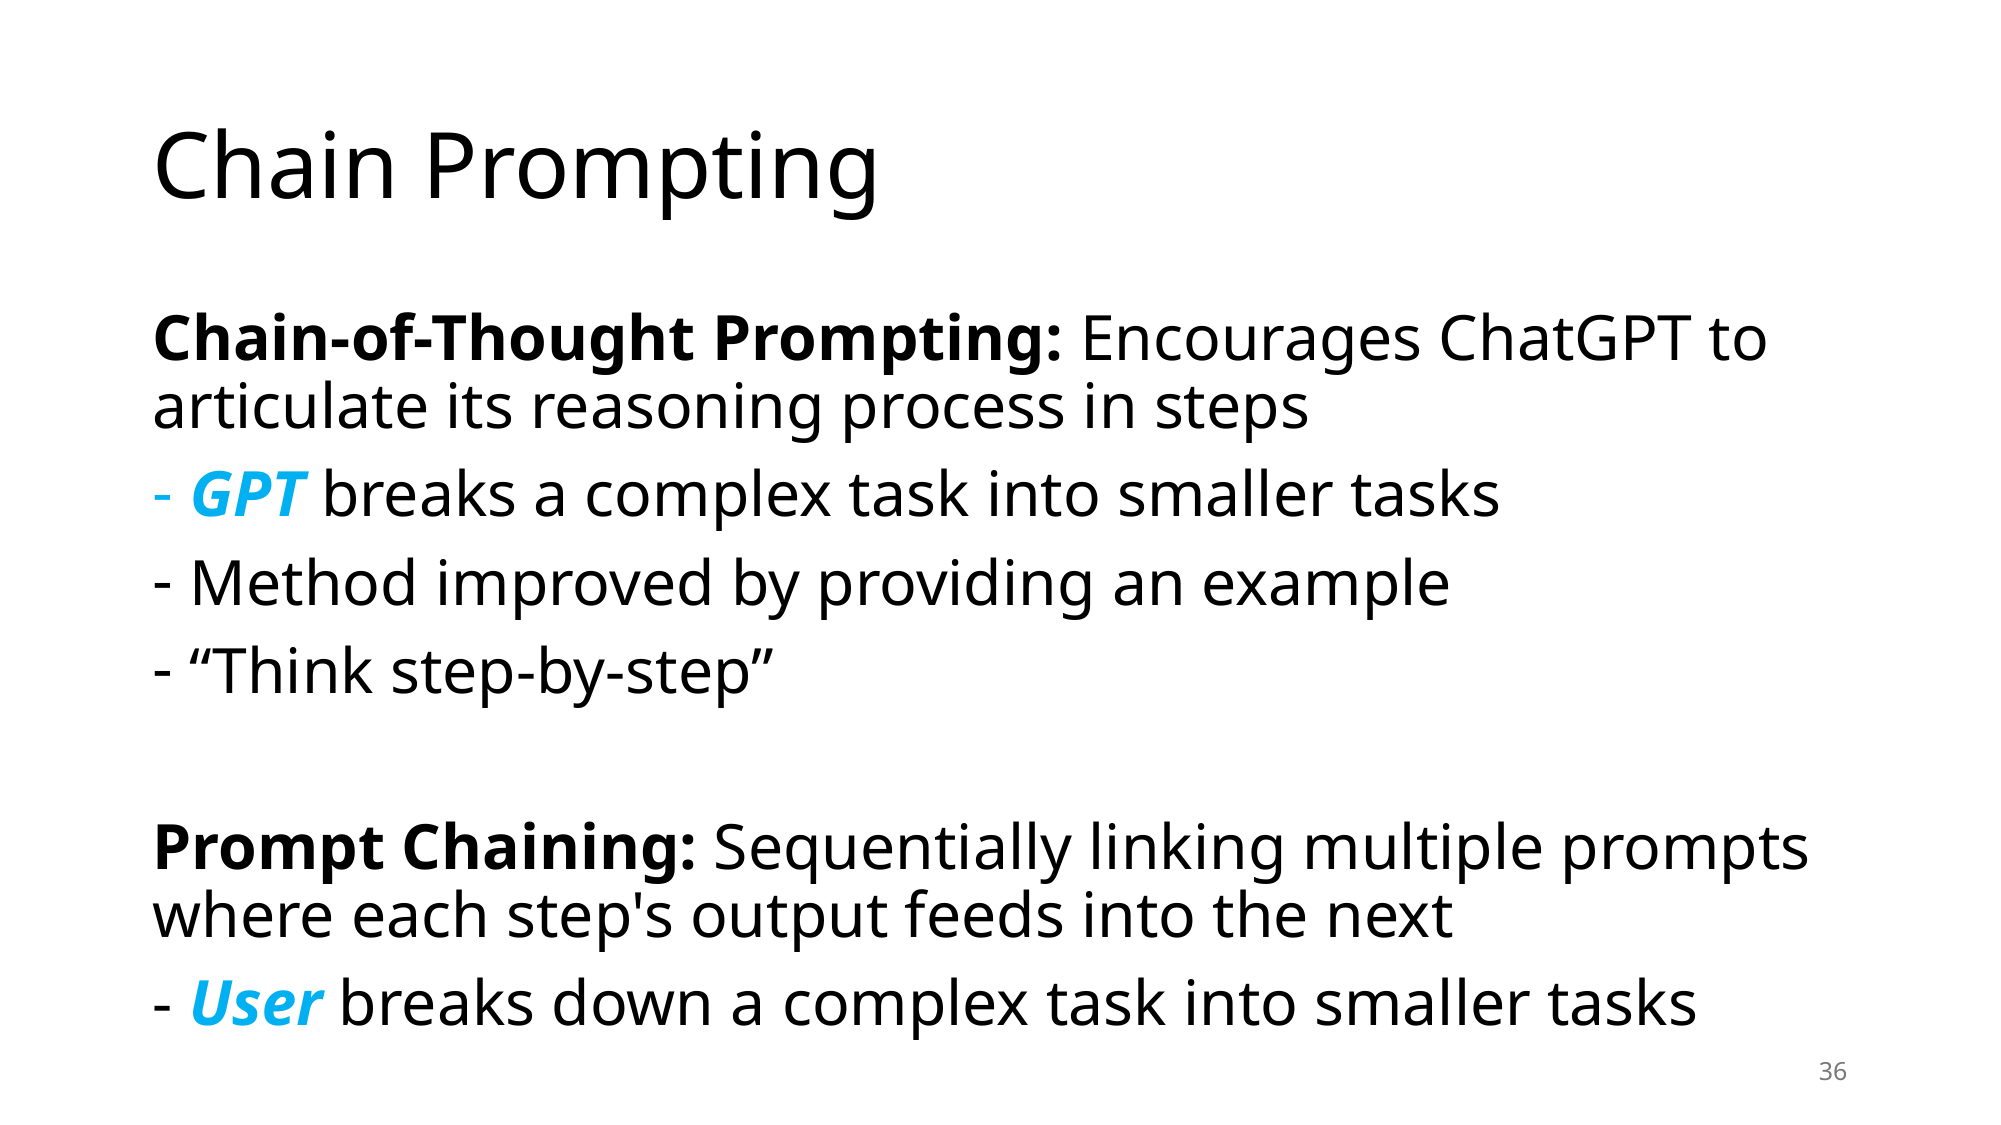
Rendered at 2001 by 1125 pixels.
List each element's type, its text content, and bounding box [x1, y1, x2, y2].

title Chain Prompting [137, 59, 1863, 278]
slide_number 36 [1412, 1042, 1863, 1103]
list Chain-of-Thought Prompting: Encourages ChatGPT to articulate its reasoning process in steps GPT breaks a complex task into smaller tasks Method improved by providing an example “Think step-by-step” Prompt Chaining: Sequentially linking multiple prompts where each step's output feeds into the next - User breaks down a complex task into smaller tasks [137, 299, 1863, 1066]
